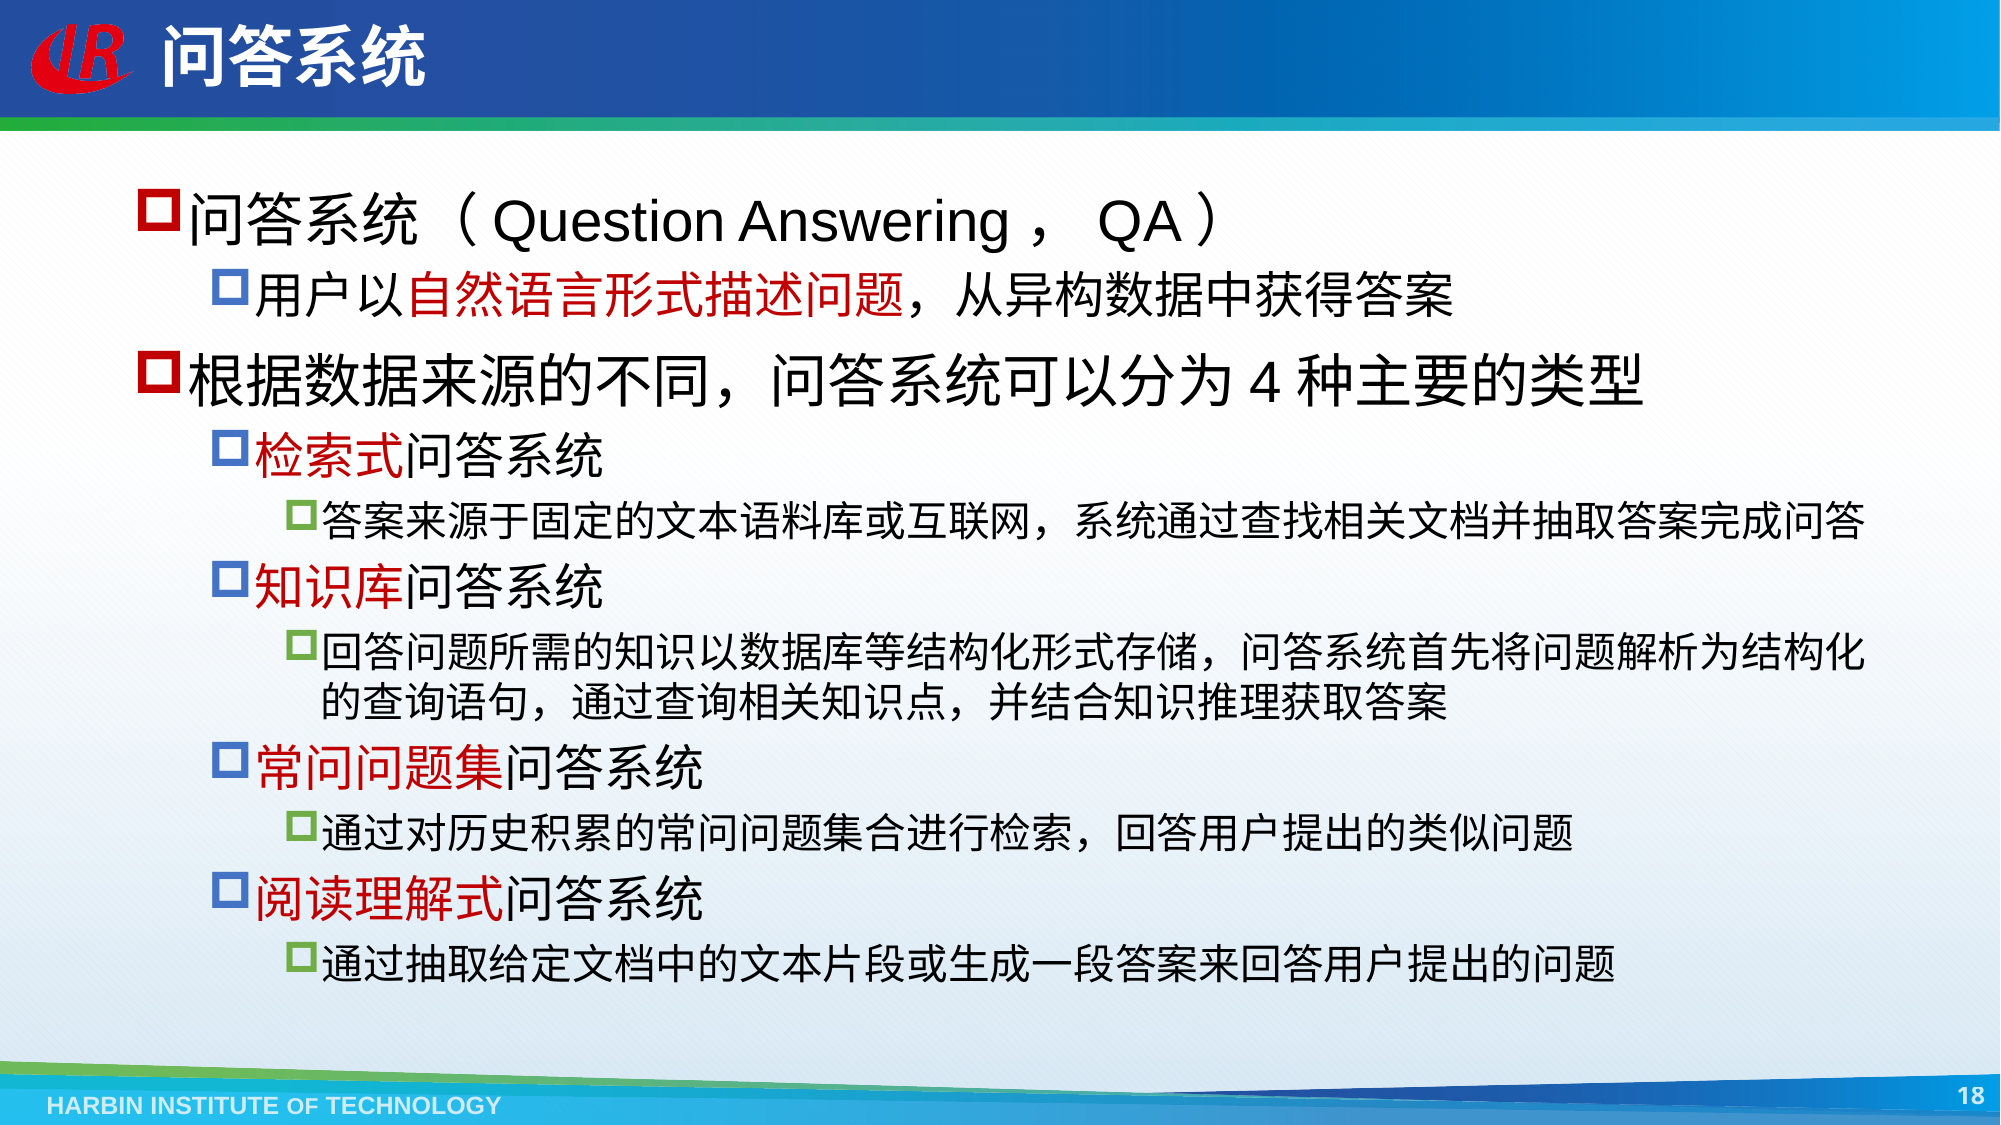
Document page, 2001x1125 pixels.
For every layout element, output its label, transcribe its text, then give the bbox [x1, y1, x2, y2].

picture [0, 1061, 2000, 1125]
footer HARBIN INSTITUTE OF TECHNOLOGY [31, 1081, 843, 1125]
slide_number 18 [1623, 1072, 2000, 1110]
picture [0, 0, 2000, 131]
title 问答系统 [145, 16, 1035, 96]
list 问答系统（Question Answering，QA） 用户以自然语言形式描述问题，从异构数据中获得答案 根据数据来源的不同，问答系统可以分为4种主要的类型 检索式问答系统 答案来源于固定的文本语料库或互联网，系统通过查找相关文档并抽取答案完成问答 知识库问答系统 回答问题所需的知识以数据库等结构化形式存储，问答系统首先将问题解析为结构化的查询语句，通过查询相关知识点，并结合知识推理获取答案 常问问题集问答系统 通过对历史积累的常问问题集合进行检索，回答用户提出的类似问题 阅读理解式问答系统 通过抽取给定文档中的文本片段或生成一段答案来回答用户提出的问题 [118, 175, 1890, 1047]
